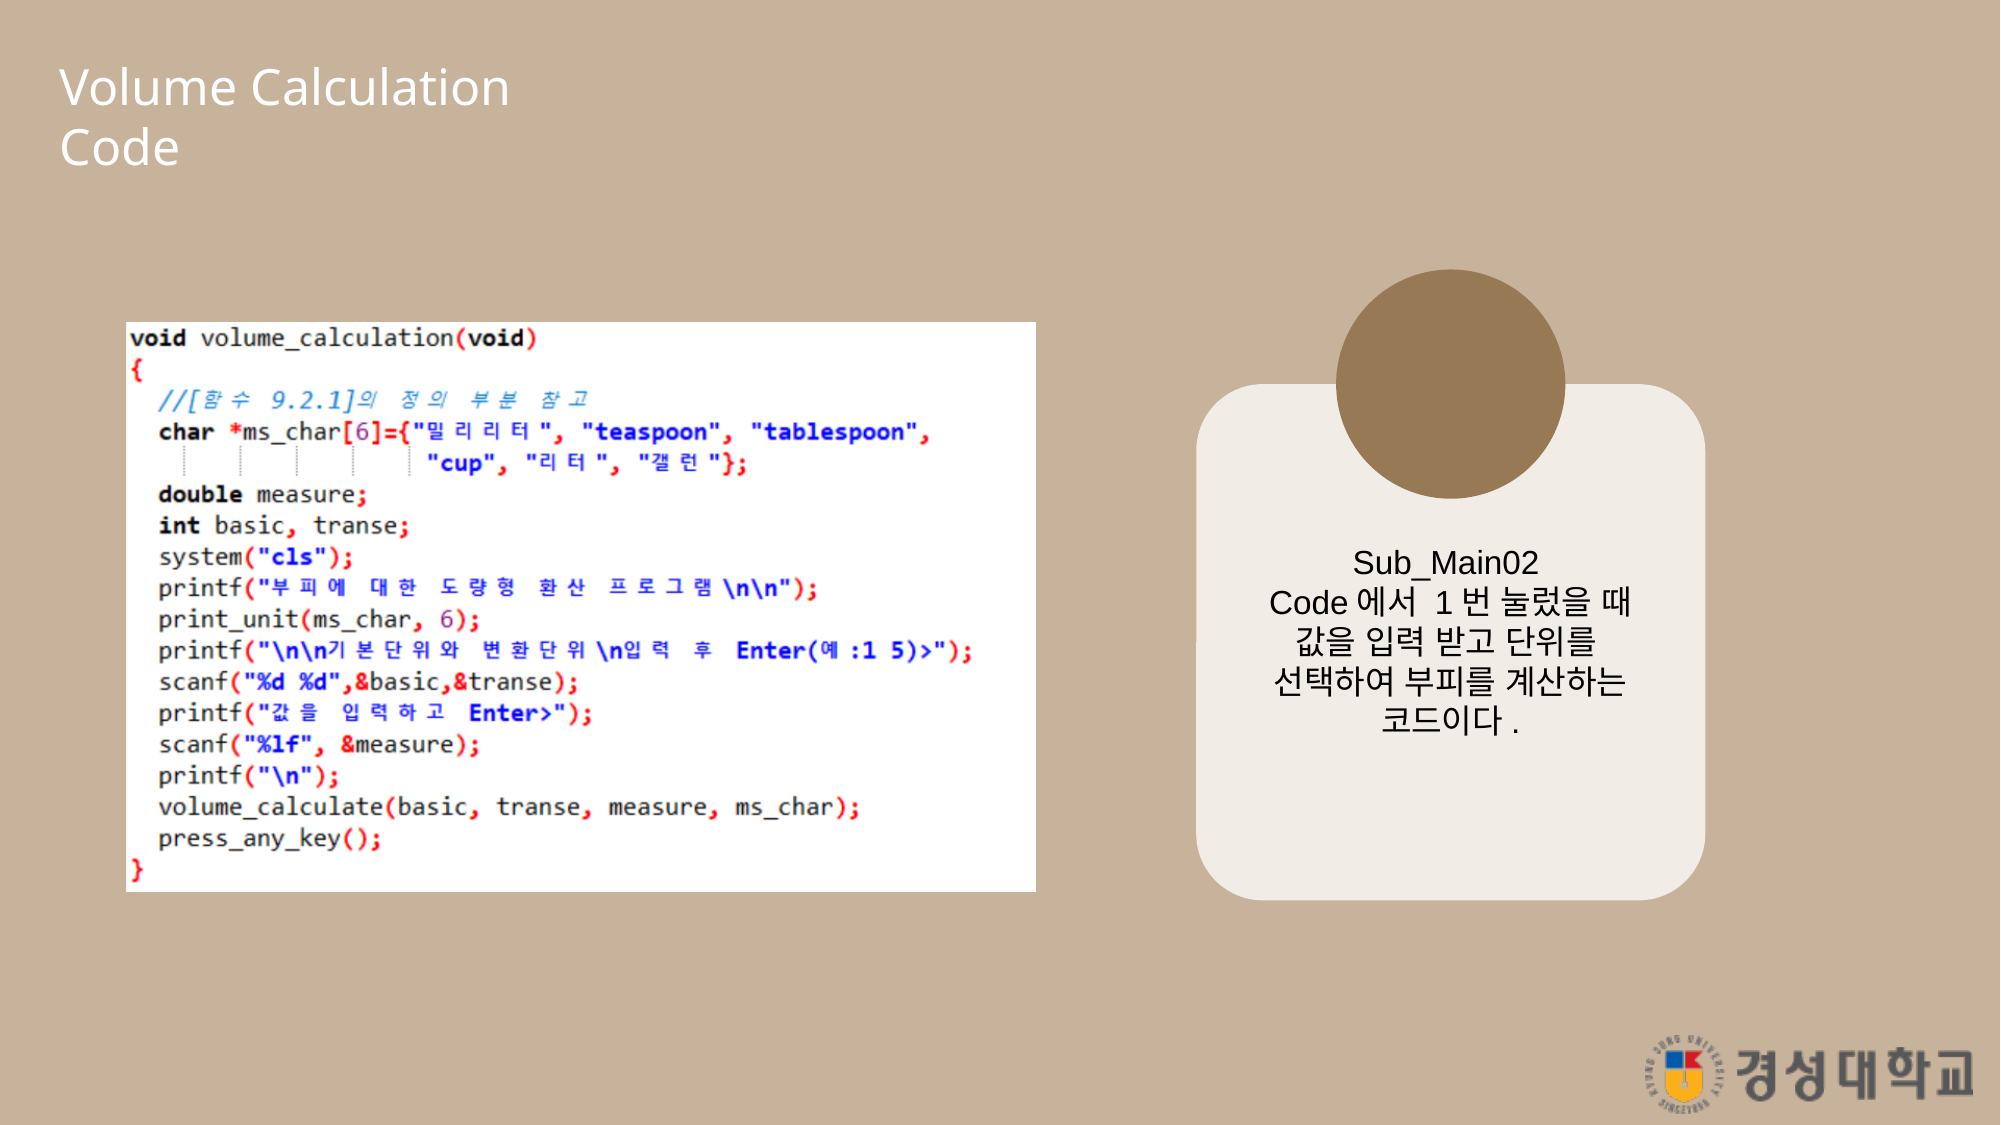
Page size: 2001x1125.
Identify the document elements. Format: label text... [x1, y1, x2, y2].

picture [126, 322, 1036, 893]
picture [1645, 1035, 1973, 1114]
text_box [1196, 269, 1706, 901]
text_box Volume Calculation Code [45, 48, 624, 183]
